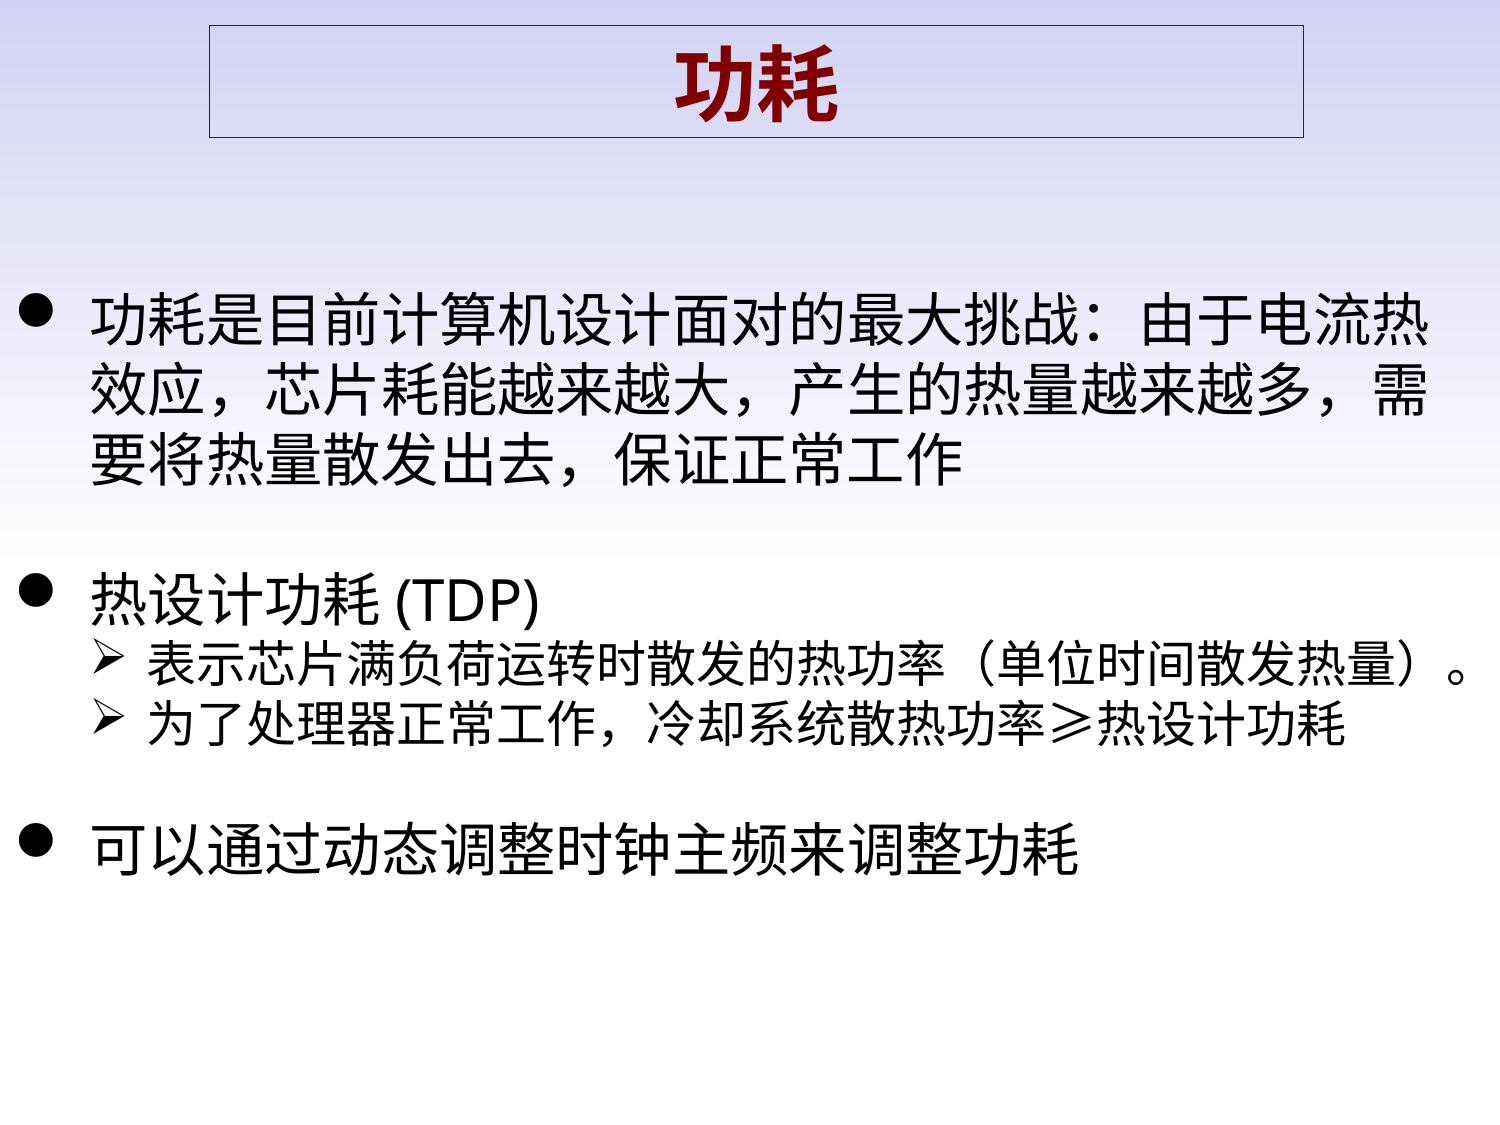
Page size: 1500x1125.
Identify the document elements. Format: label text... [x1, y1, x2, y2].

text_box 功耗 [209, 25, 1304, 138]
text_box 功耗是目前计算机设计面对的最大挑战：由于电流热效应，芯片耗能越来越大，产生的热量越来越多，需要将热量散发出去，保证正常工作 热设计功耗(TDP) 表示芯片满负荷运转时散发的热功率（单位时间散发热量）。 为了处理器正常工作，冷却系统散热功率≥热设计功耗 可以通过动态调整时钟主频来调整功耗 [0, 275, 1500, 960]
